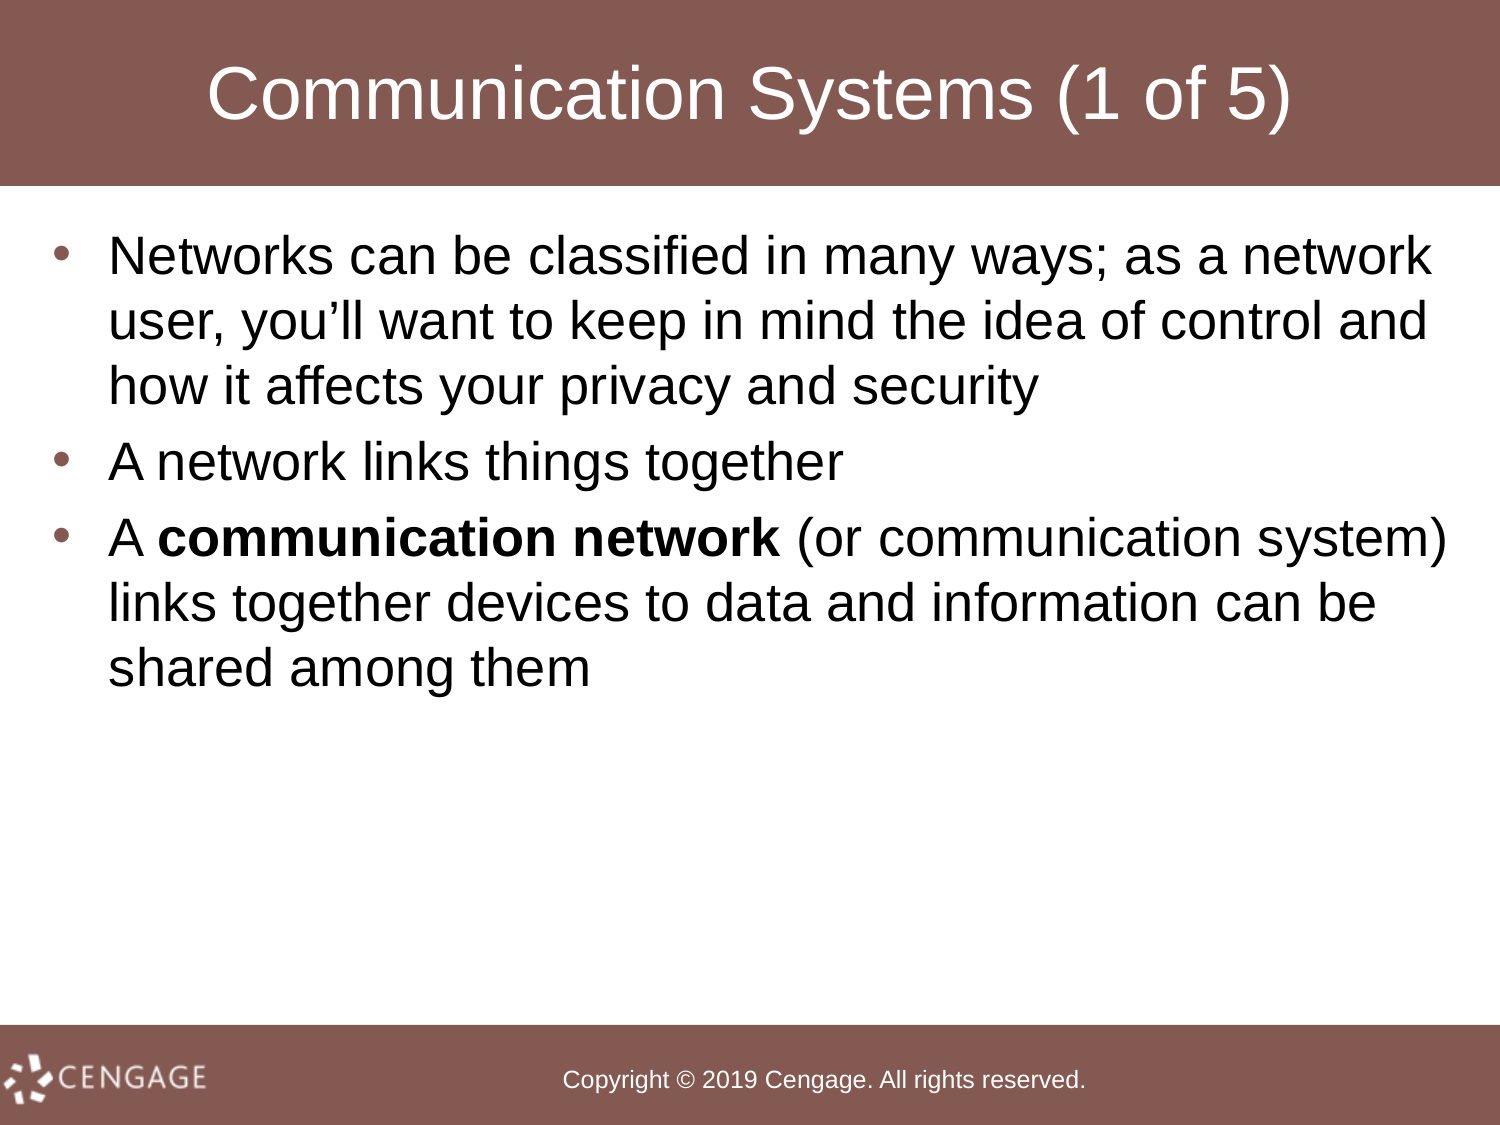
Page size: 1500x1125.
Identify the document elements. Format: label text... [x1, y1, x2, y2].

picture [0, 1051, 211, 1106]
title Communication Systems (1 of 5) [75, 4, 1425, 175]
list Networks can be classified in many ways; as a network user, you’ll want to keep in mind the idea of control and how it affects your privacy and security A network links things together A communication network (or communication system) links together devices to data and information can be shared among them [37, 212, 1475, 1005]
